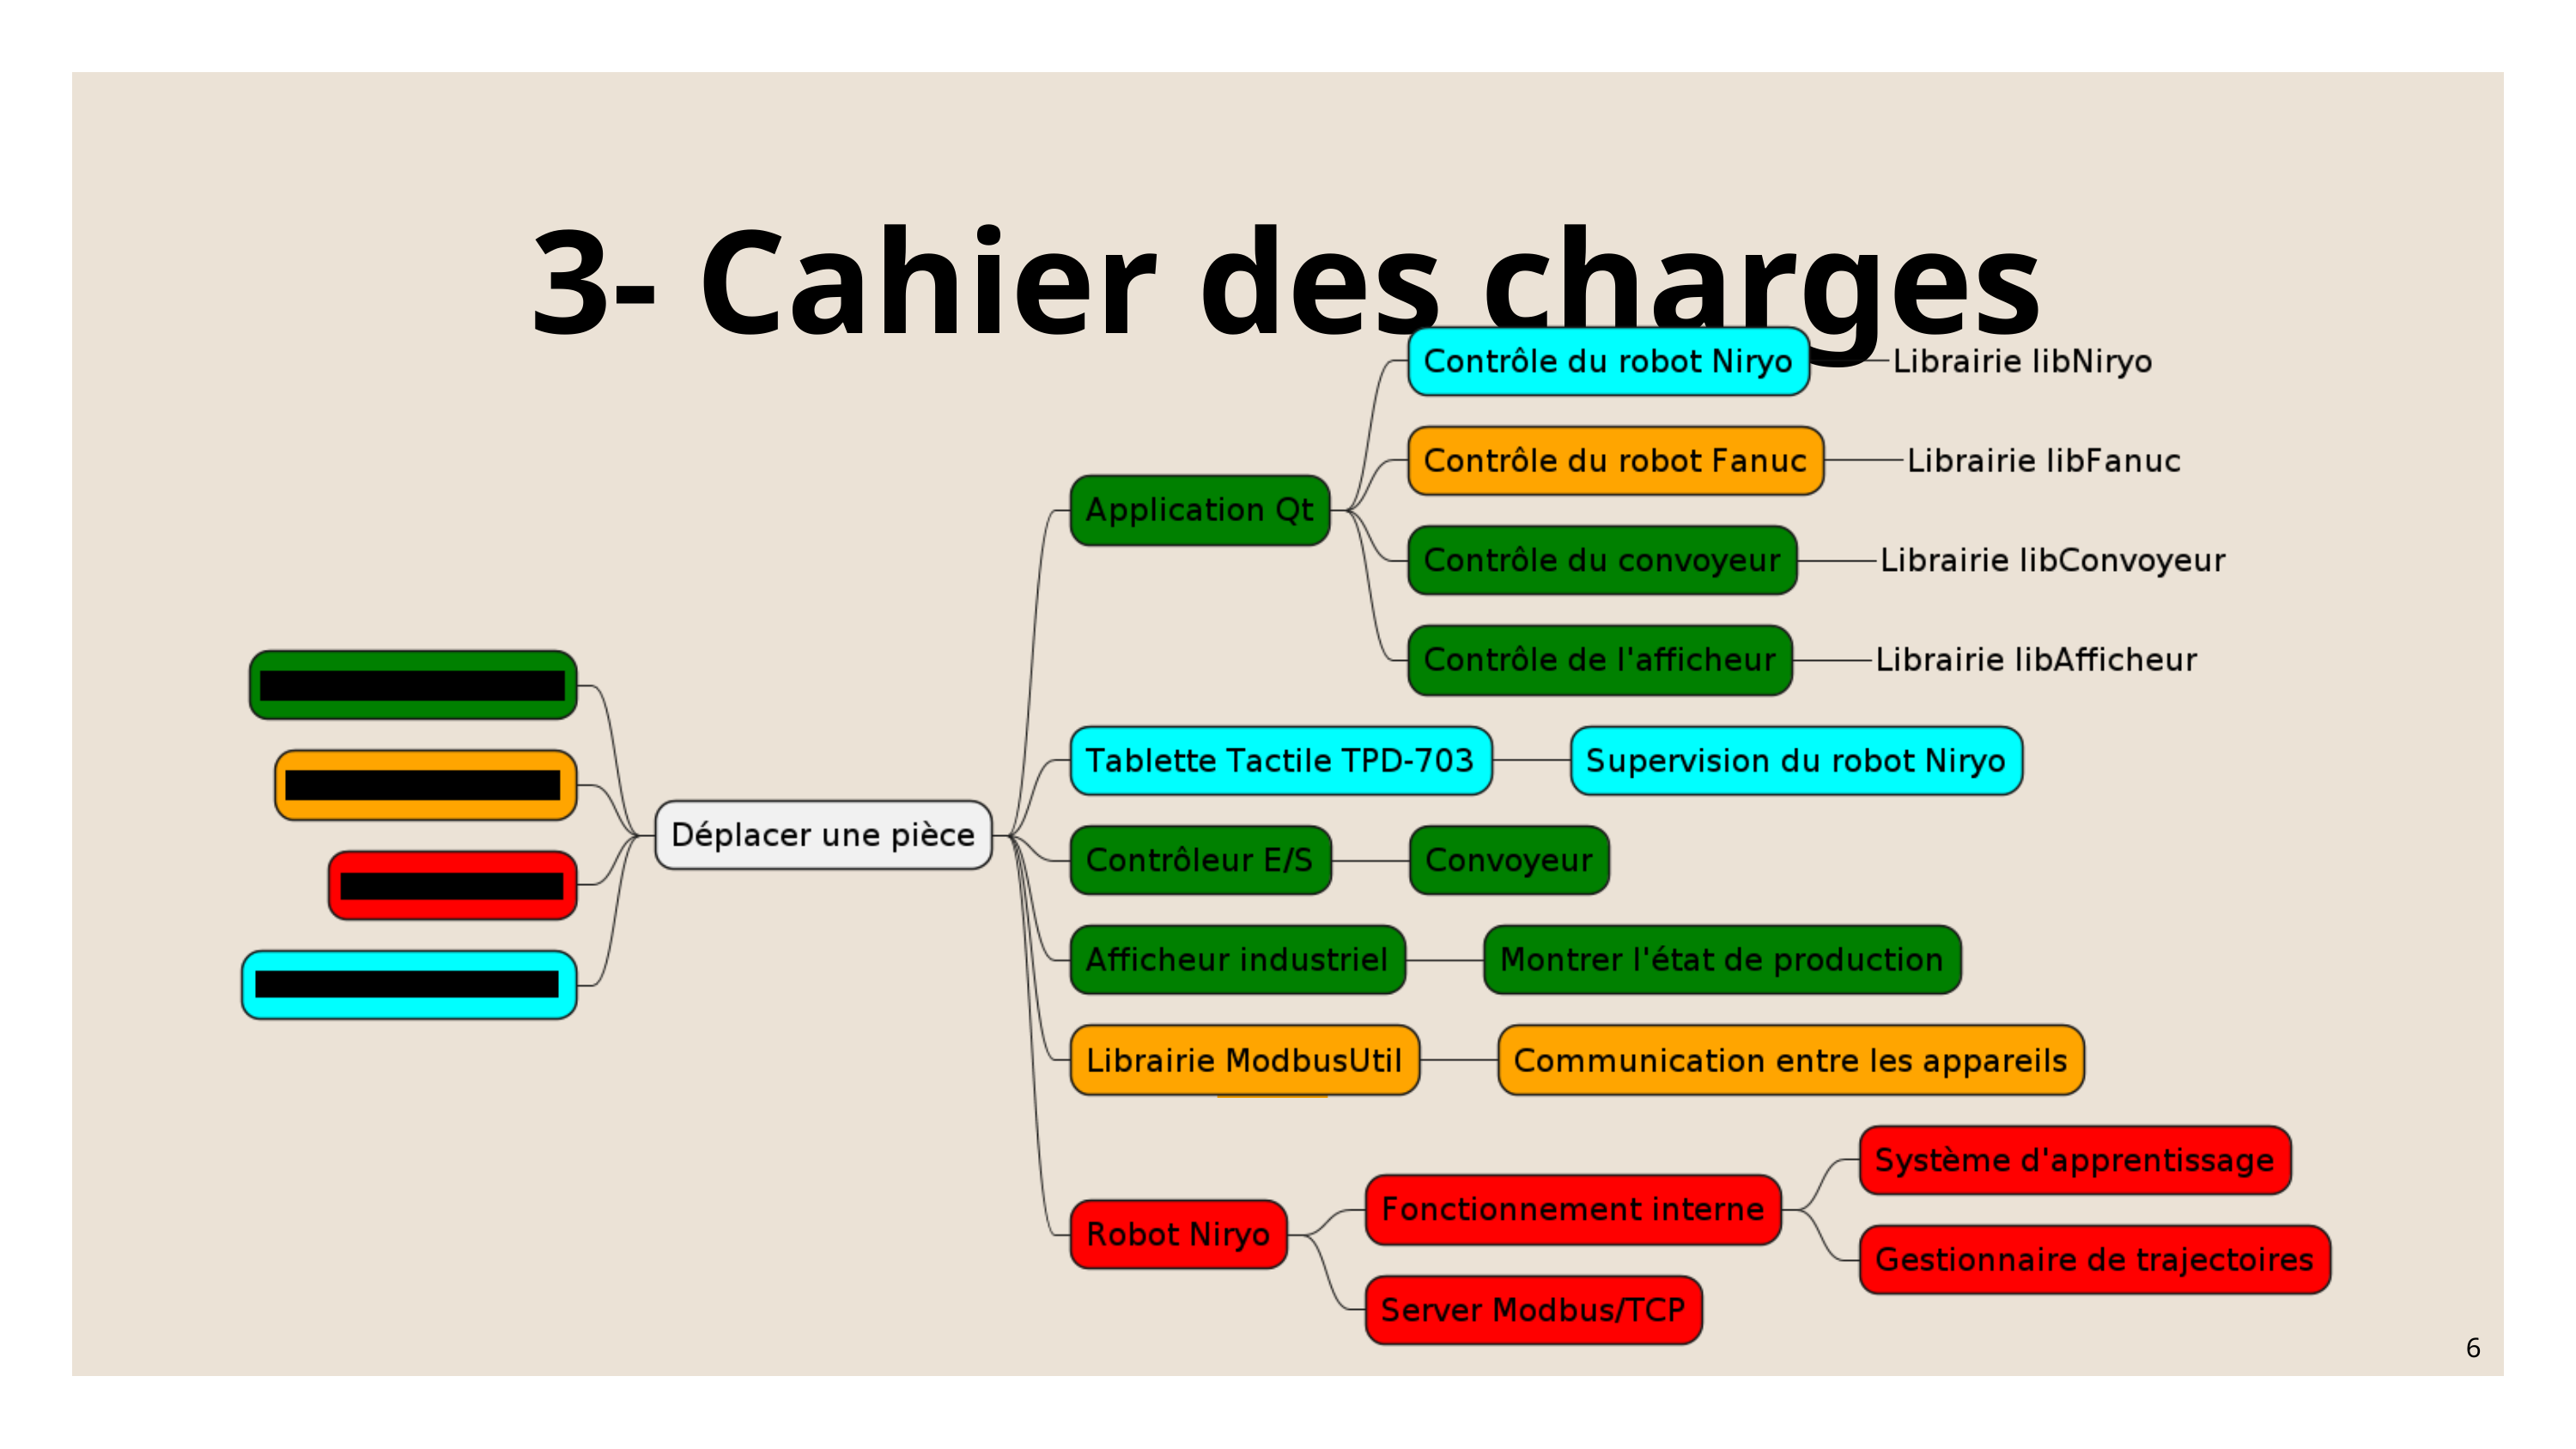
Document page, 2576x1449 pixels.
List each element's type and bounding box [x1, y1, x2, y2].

text_box [2443, 1304, 2504, 1377]
text_box [72, 56, 2504, 1377]
picture [225, 294, 2348, 1377]
